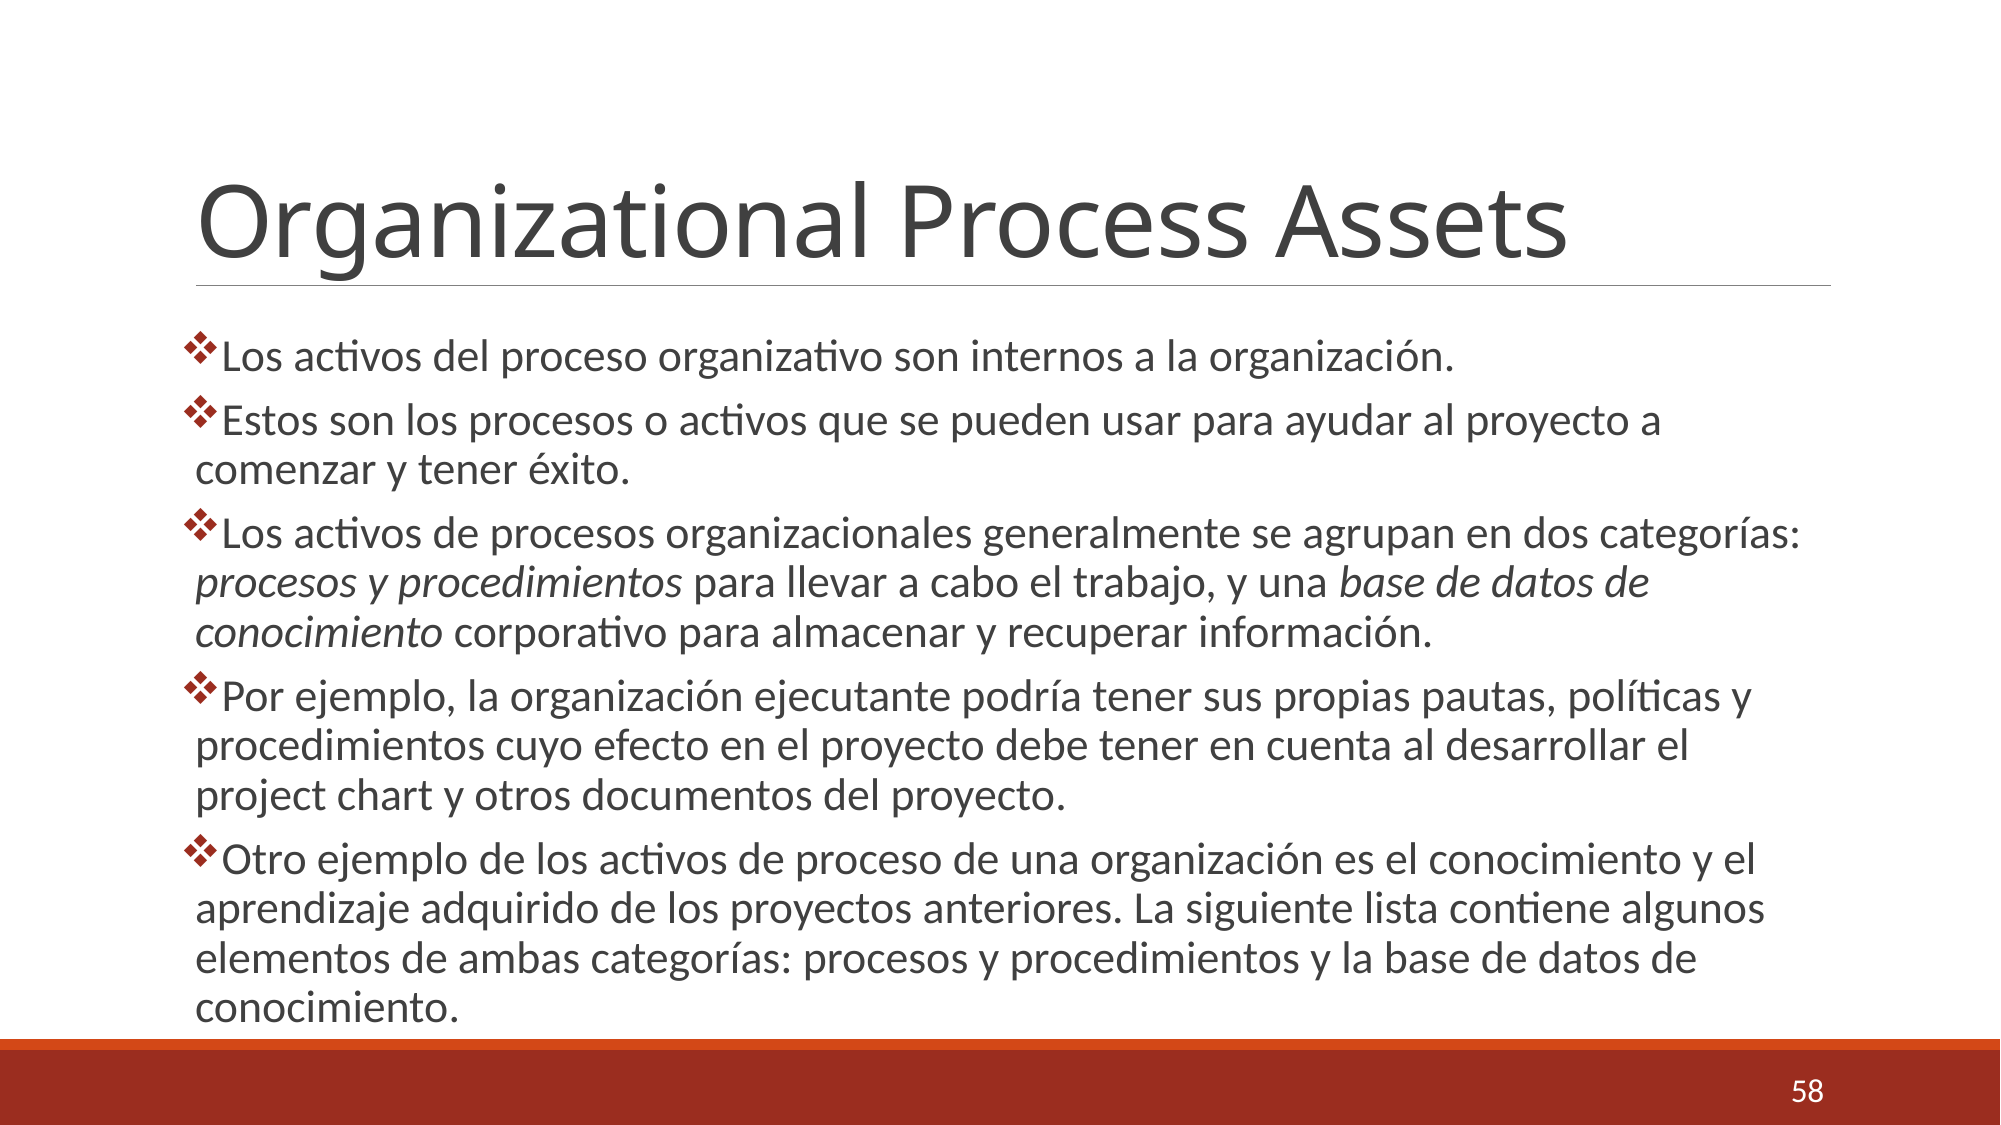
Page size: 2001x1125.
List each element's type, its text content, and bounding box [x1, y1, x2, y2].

title Organizational Process Assets [180, 47, 1830, 285]
list Los activos del proceso organizativo son internos a la organización. Estos son los procesos o activos que se pueden usar para ayudar al proyecto a comenzar y tener éxito. Los activos de procesos organizacionales generalmente se agrupan en dos categorías: procesos y procedimientos para llevar a cabo el trabajo, y una base de datos de conocimiento corporativo para almacenar y recuperar información. Por ejemplo, la organización ejecutante podría tener sus propias pautas, políticas y procedimientos cuyo efecto en el proyecto debe tener en cuenta al desarrollar el project chart y otros documentos del proyecto. Otro ejemplo de los activos de proceso de una organización es el conocimiento y el aprendizaje adquirido de los proyectos anteriores. La siguiente lista contiene algunos elementos de ambas categorías: procesos y procedimientos y la base de datos de conocimiento. [180, 323, 1830, 963]
slide_number 58 [1624, 1059, 1840, 1120]
